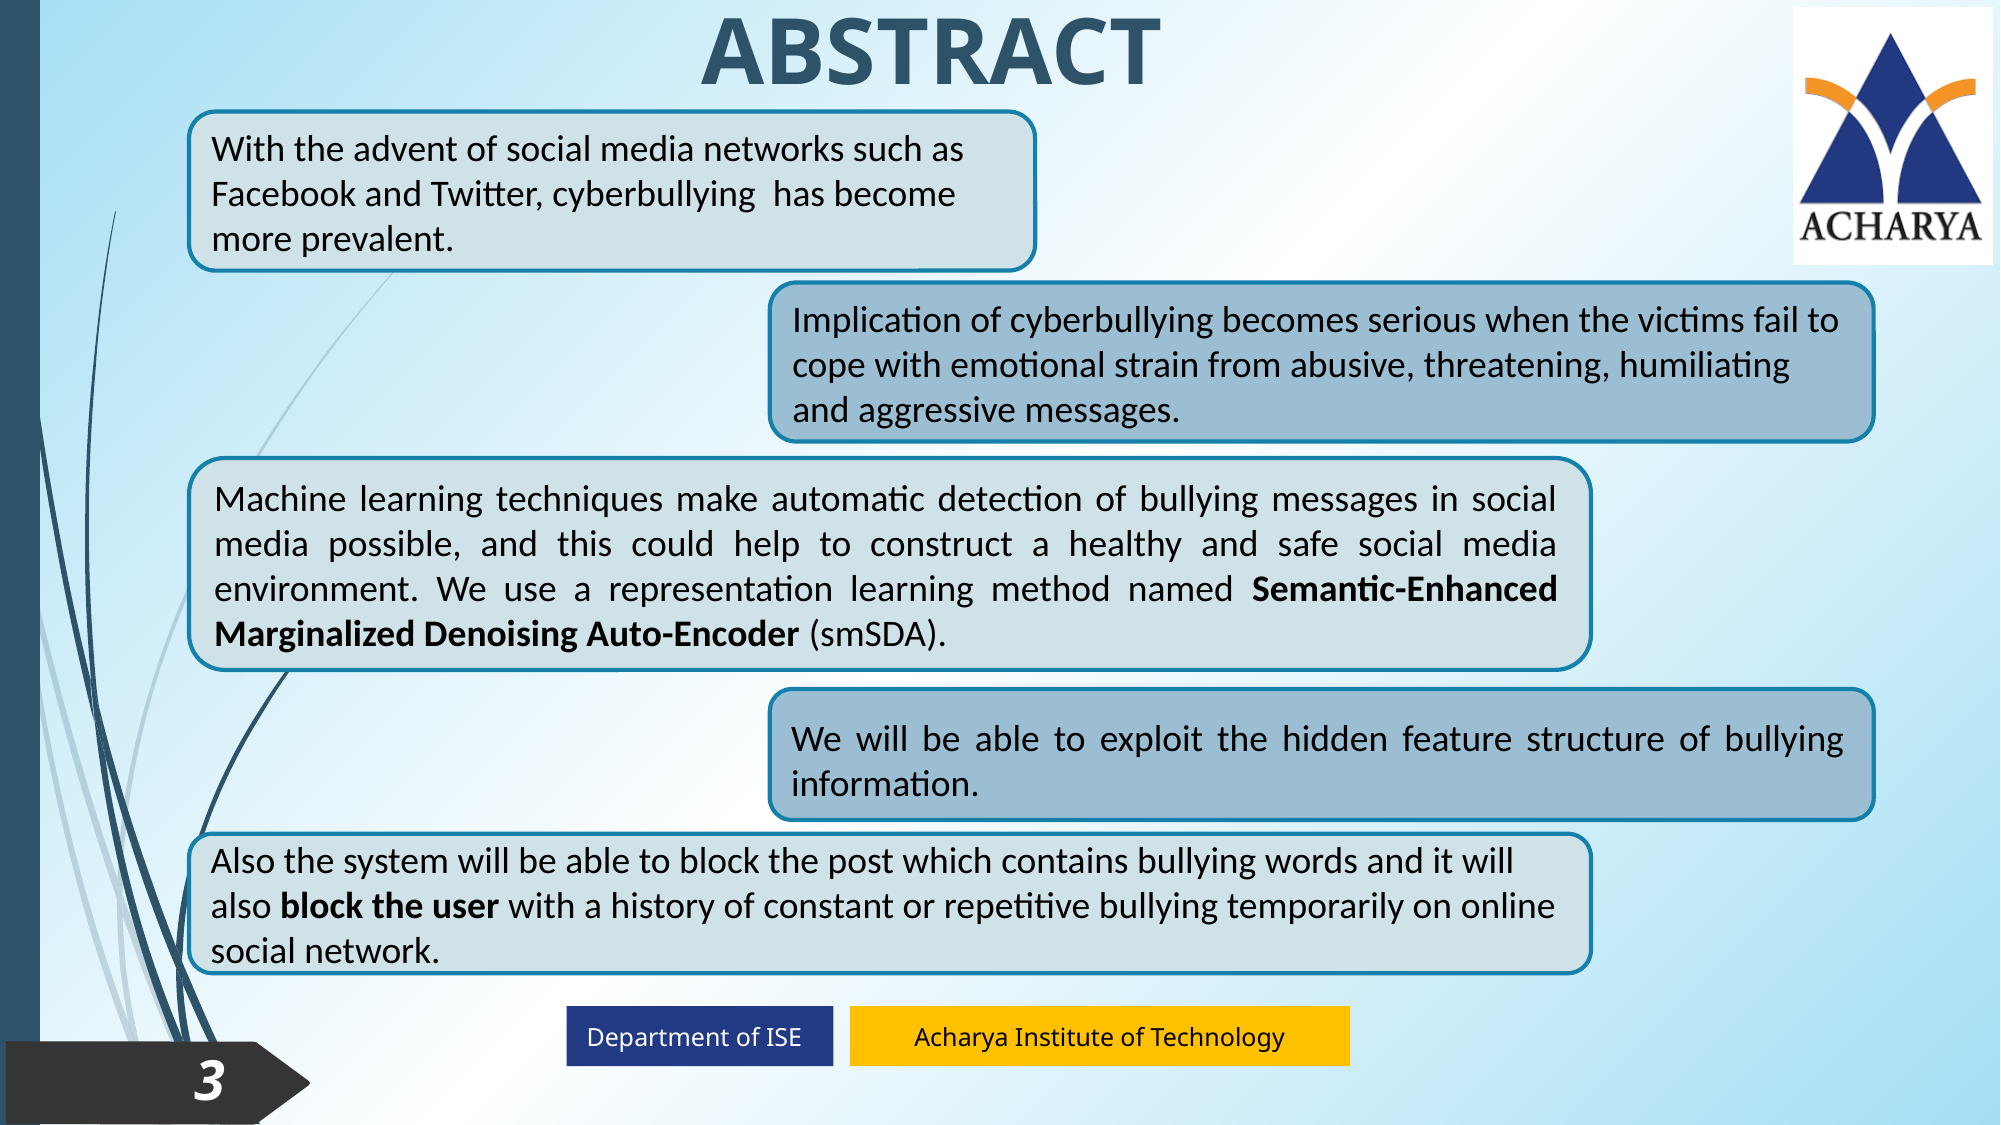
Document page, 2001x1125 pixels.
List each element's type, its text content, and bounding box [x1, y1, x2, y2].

text_box Implication of cyberbullying becomes serious when the victims fail to cope with emotional strain from abusive, threatening, humiliating and aggressive messages. [767, 280, 1876, 444]
slide_number 3 [111, 1052, 240, 1113]
text_box Also the system will be able to block the post which contains bullying words and it will also block the user with a history of constant or repetitive bullying temporarily on online social network. [186, 831, 1594, 976]
picture [1793, 7, 1993, 265]
title ABSTRACT [159, 0, 1860, 100]
text_box Machine learning techniques make automatic detection of bullying messages in social media possible, and this could help to construct a healthy and safe social media environment. We use a representation learning method named Semantic-Enhanced Marginalized Denoising Auto-Encoder (smSDA). [186, 455, 1594, 673]
text_box We will be able to exploit the hidden feature structure of bullying information. [767, 686, 1876, 823]
text_box With the advent of social media networks such as Facebook and Twitter, cyberbullying has become more prevalent. [186, 109, 1038, 273]
